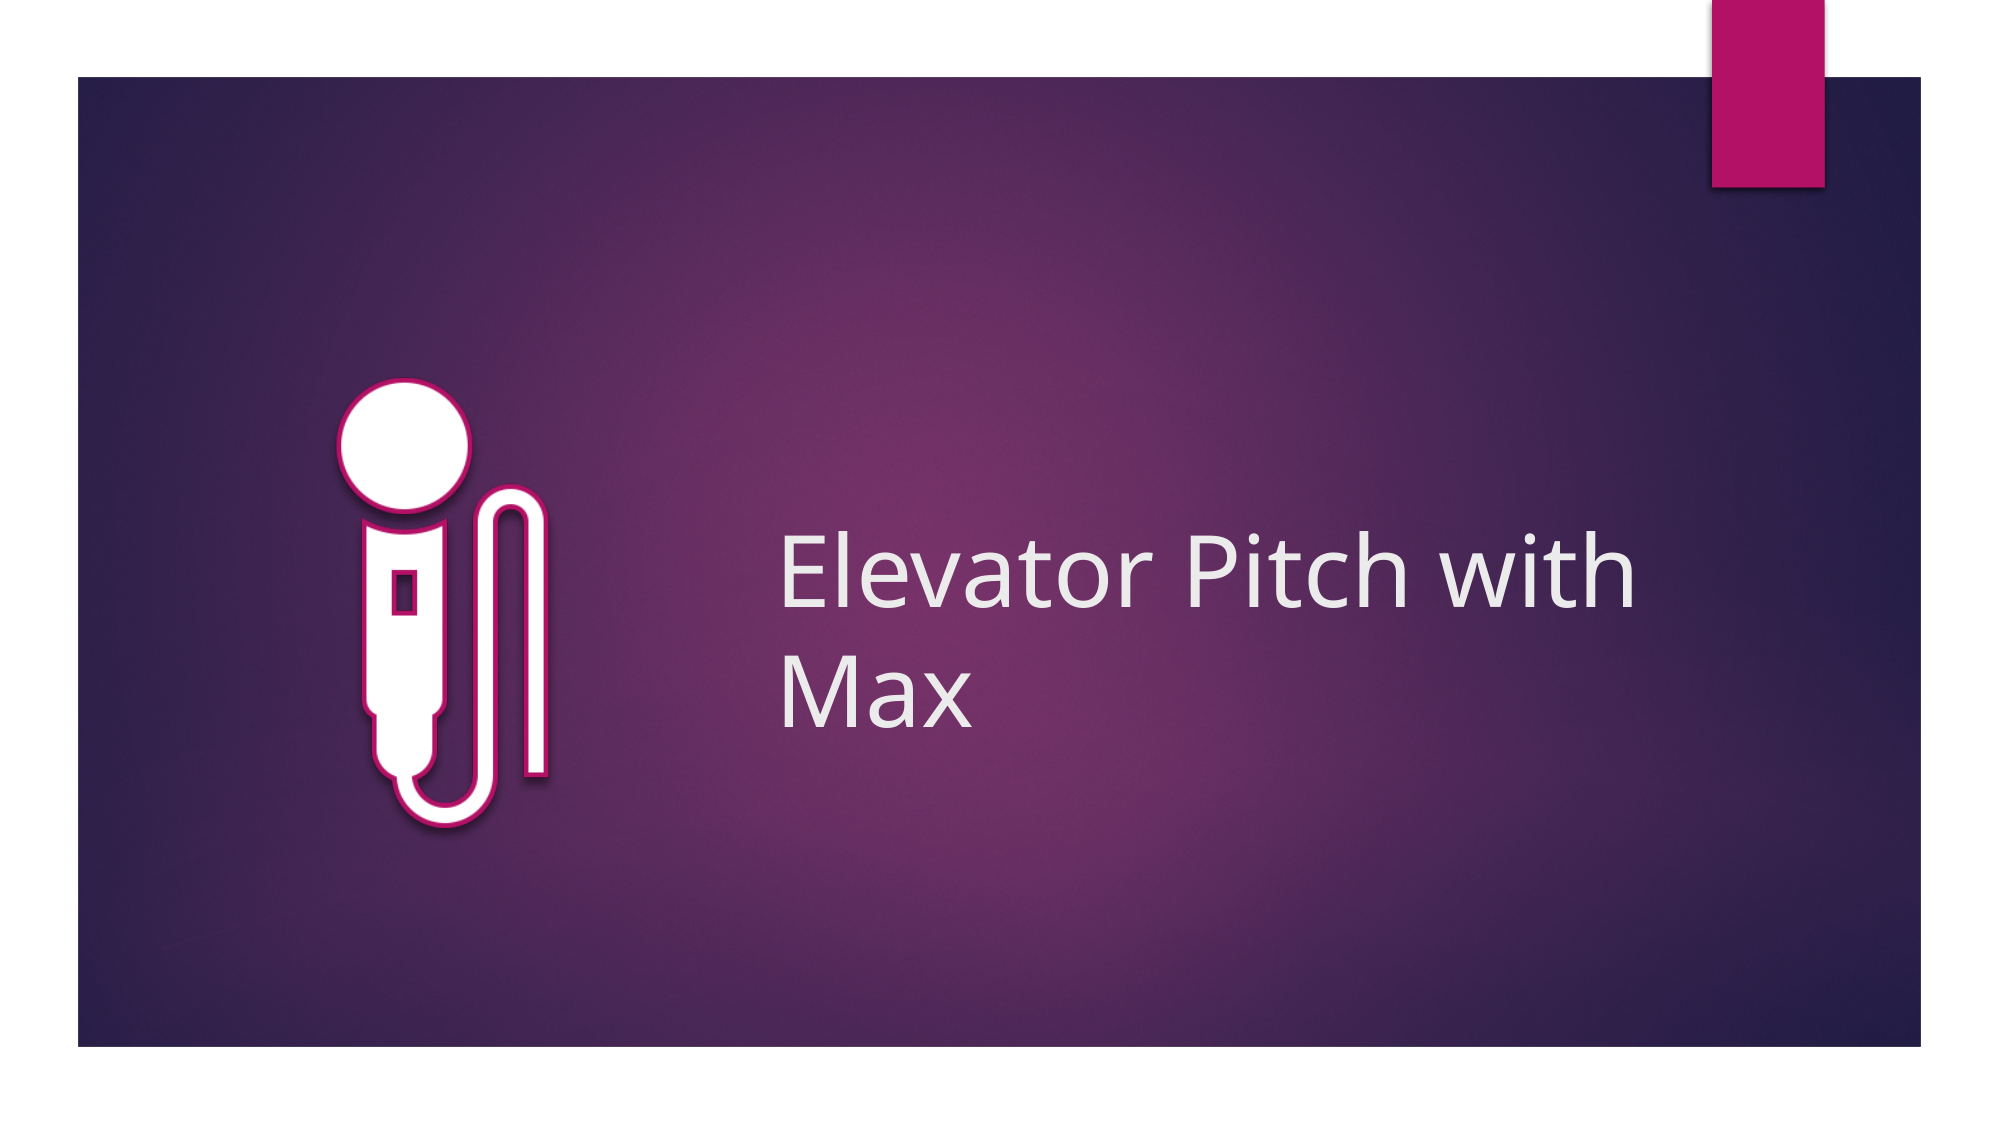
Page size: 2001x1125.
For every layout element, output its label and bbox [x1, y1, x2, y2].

text_box [0, 0, 2000, 1125]
picture [197, 359, 684, 846]
